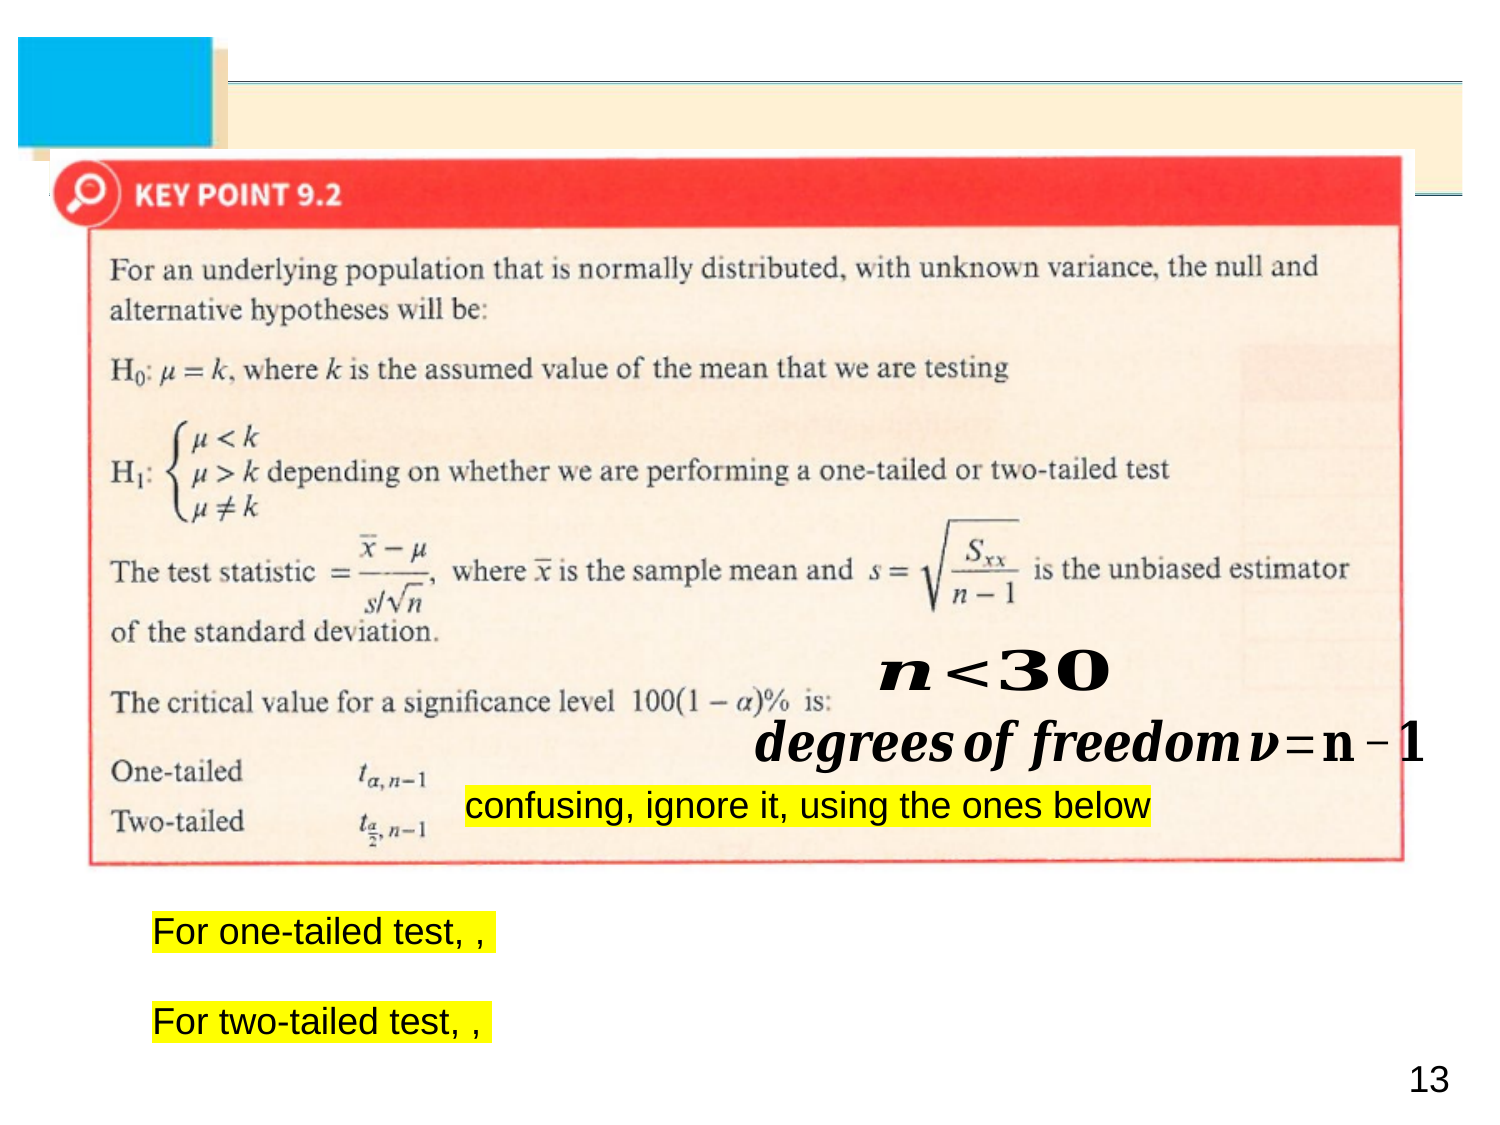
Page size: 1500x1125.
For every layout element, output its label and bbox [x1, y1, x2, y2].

picture [18, 37, 1463, 875]
